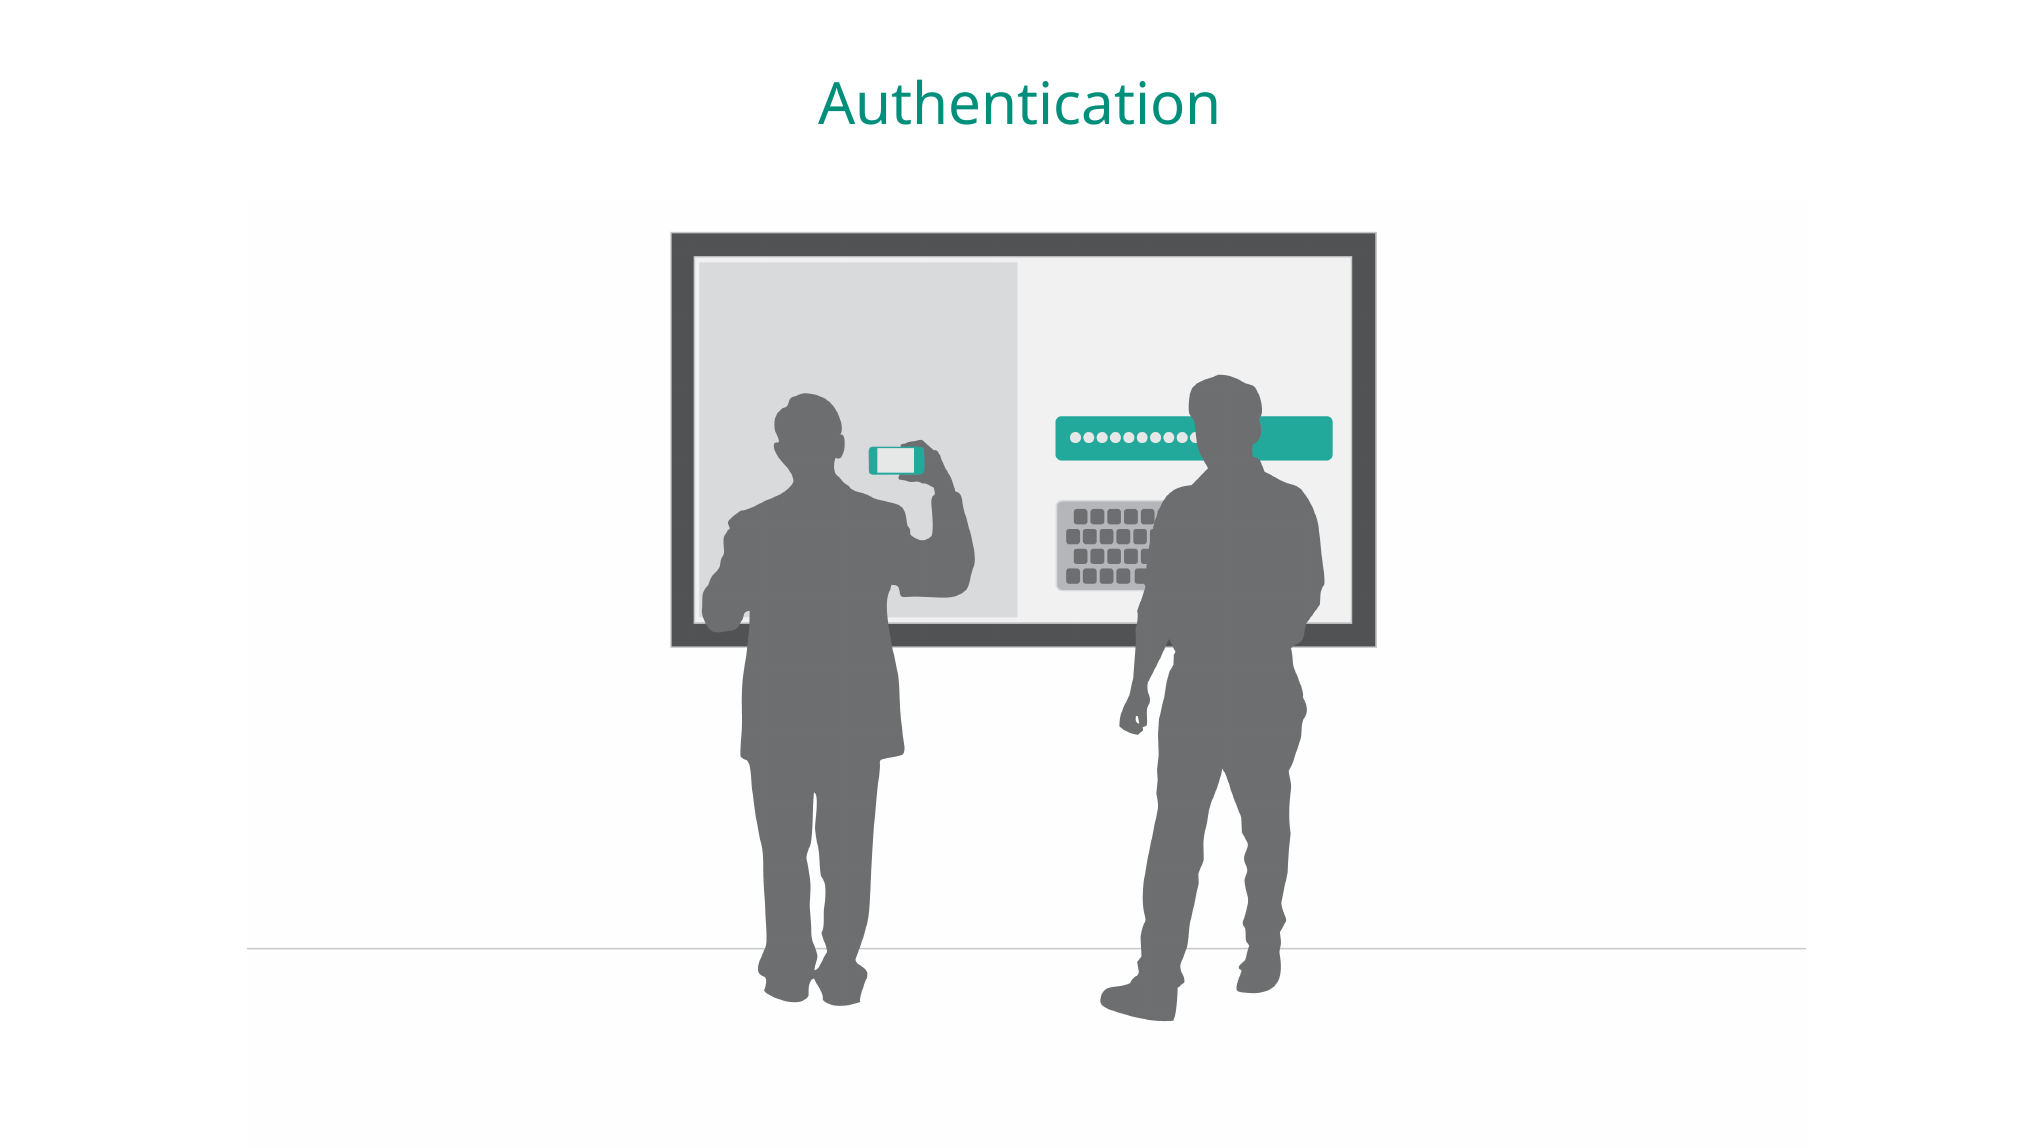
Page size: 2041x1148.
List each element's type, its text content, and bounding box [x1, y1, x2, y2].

text_box Authentication [140, 66, 1900, 795]
picture [247, 199, 1806, 1148]
